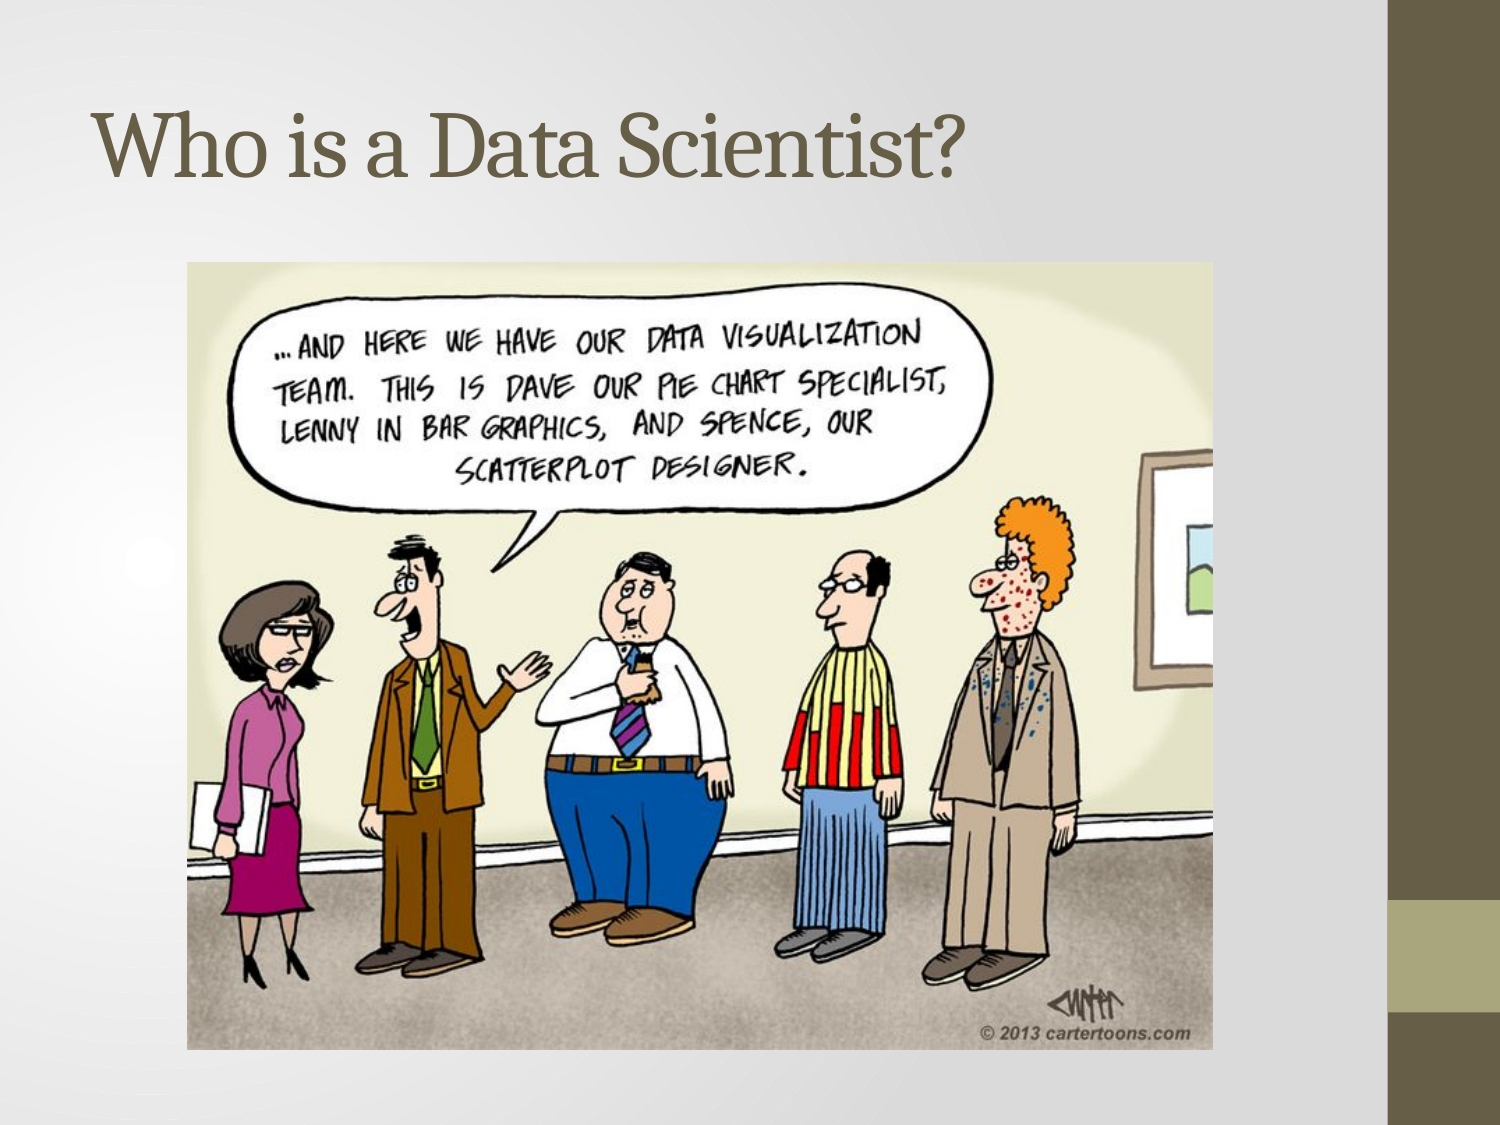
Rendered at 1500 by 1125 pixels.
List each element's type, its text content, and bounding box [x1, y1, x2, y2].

title Who is a Data Scientist? [75, 45, 1325, 233]
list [74, 261, 1326, 1051]
